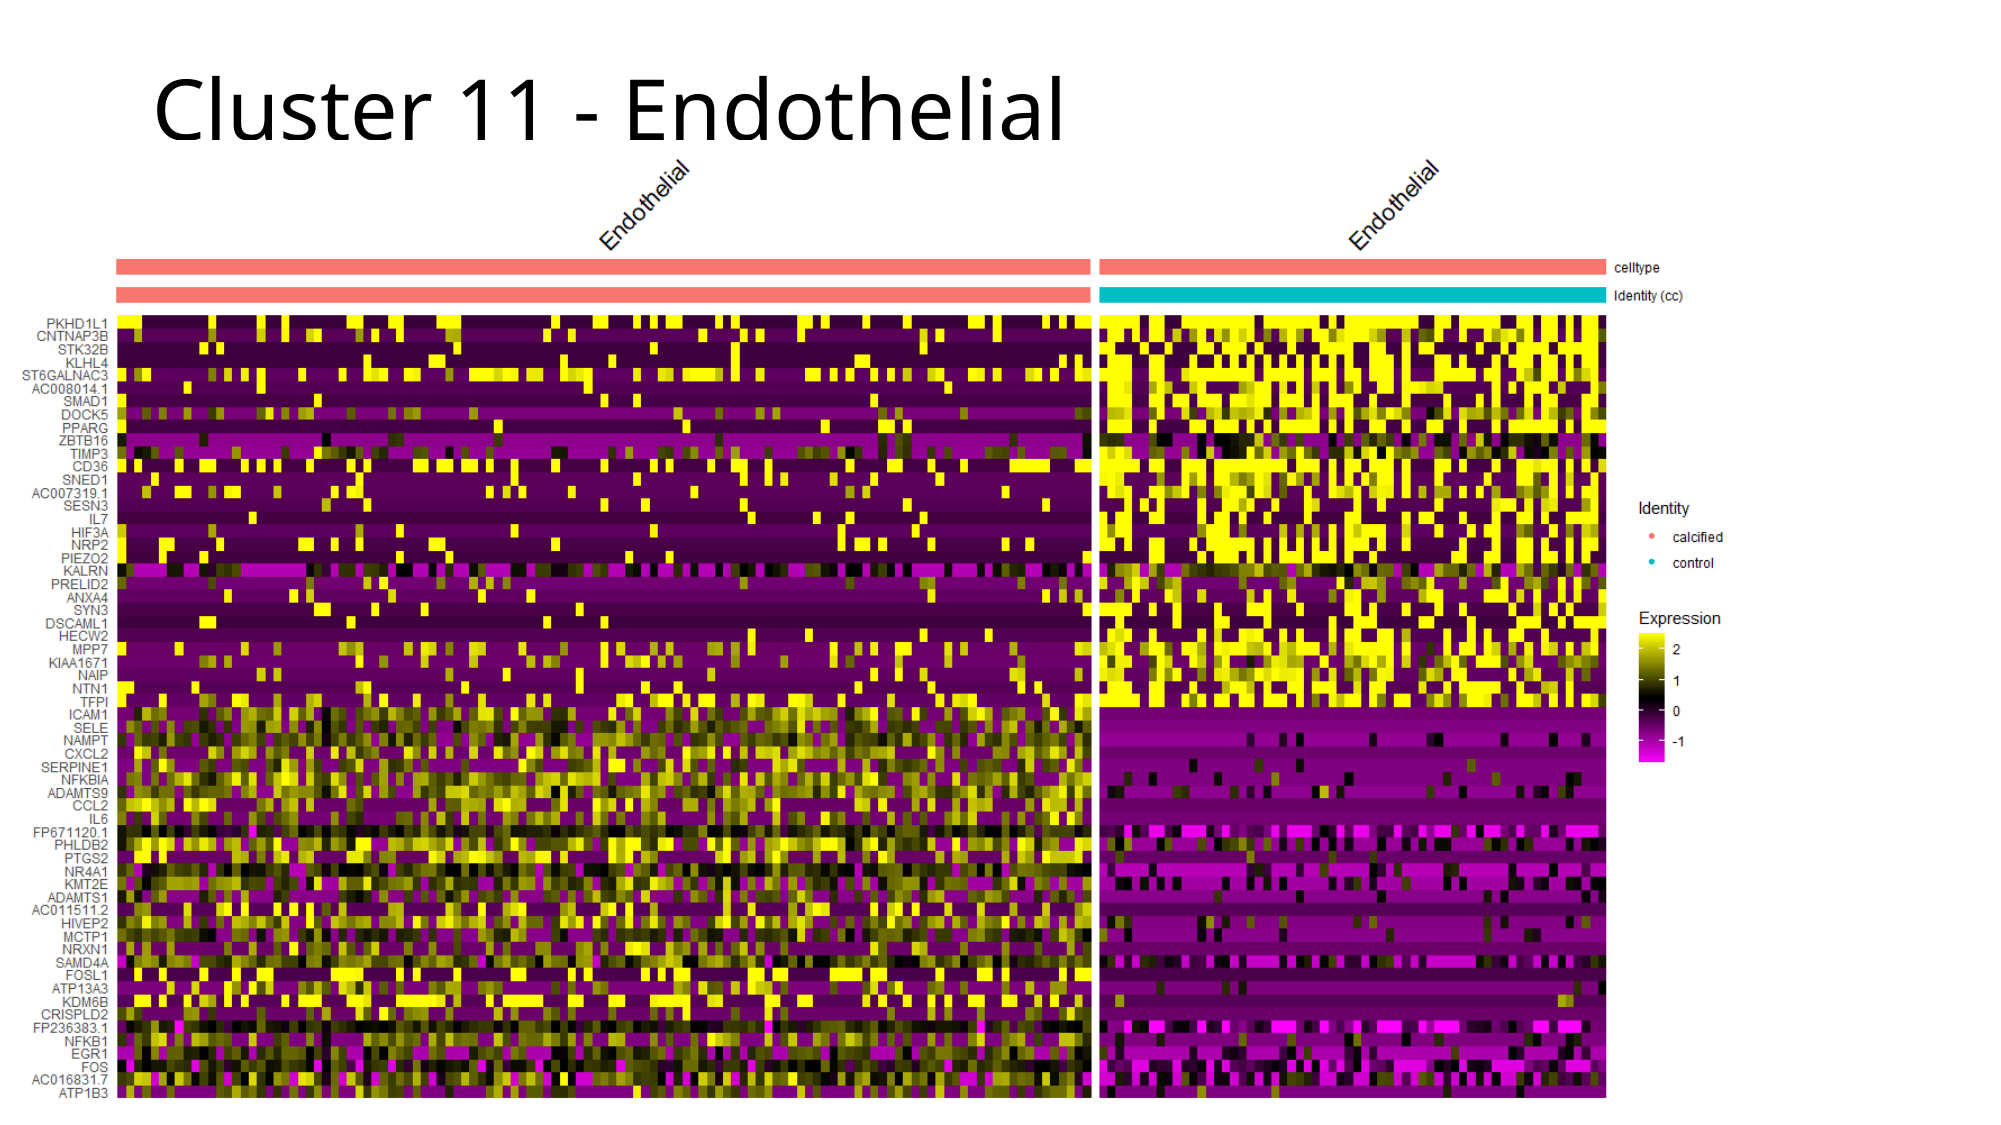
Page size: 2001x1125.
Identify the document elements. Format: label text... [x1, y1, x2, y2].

title Cluster 11 - Endothelial [137, 59, 1863, 167]
picture [14, 139, 1740, 1125]
